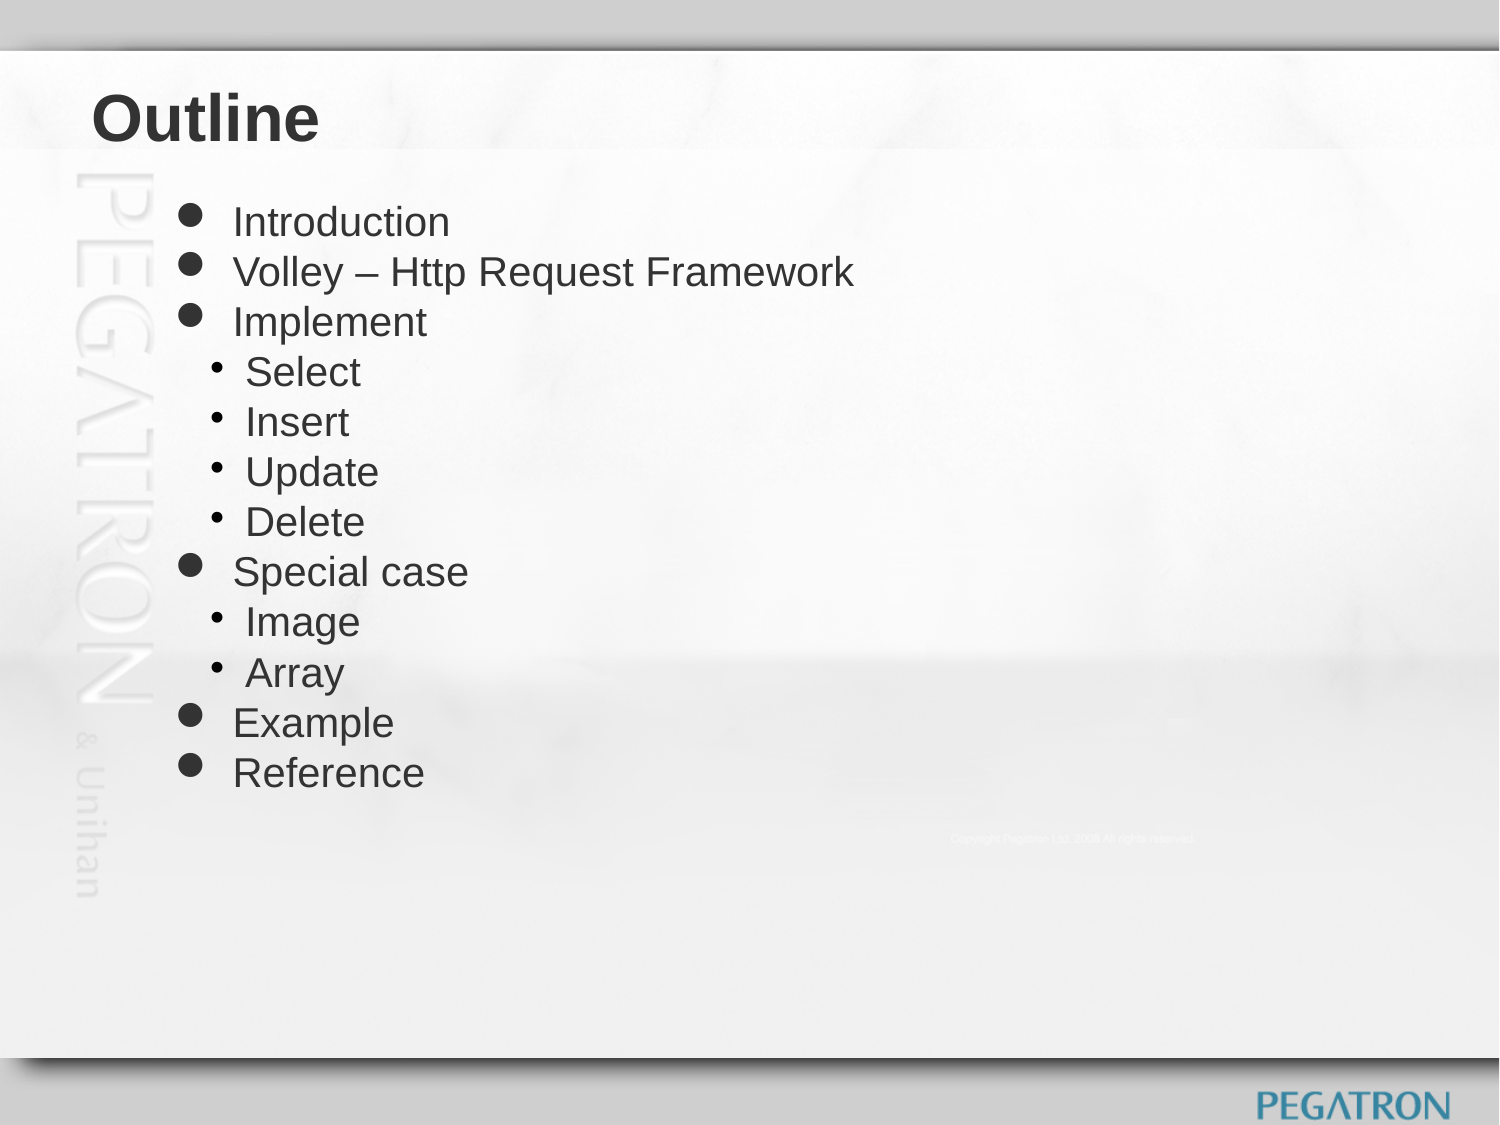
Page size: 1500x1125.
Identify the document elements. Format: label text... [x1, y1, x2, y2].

text_box Introduction Volley – Http Request Framework Implement Select Insert Update Delete Special case Image Array Example Reference [159, 187, 1425, 1020]
text_box Outline [76, 56, 1425, 172]
picture [0, 1058, 1500, 1125]
picture [0, 0, 1500, 148]
